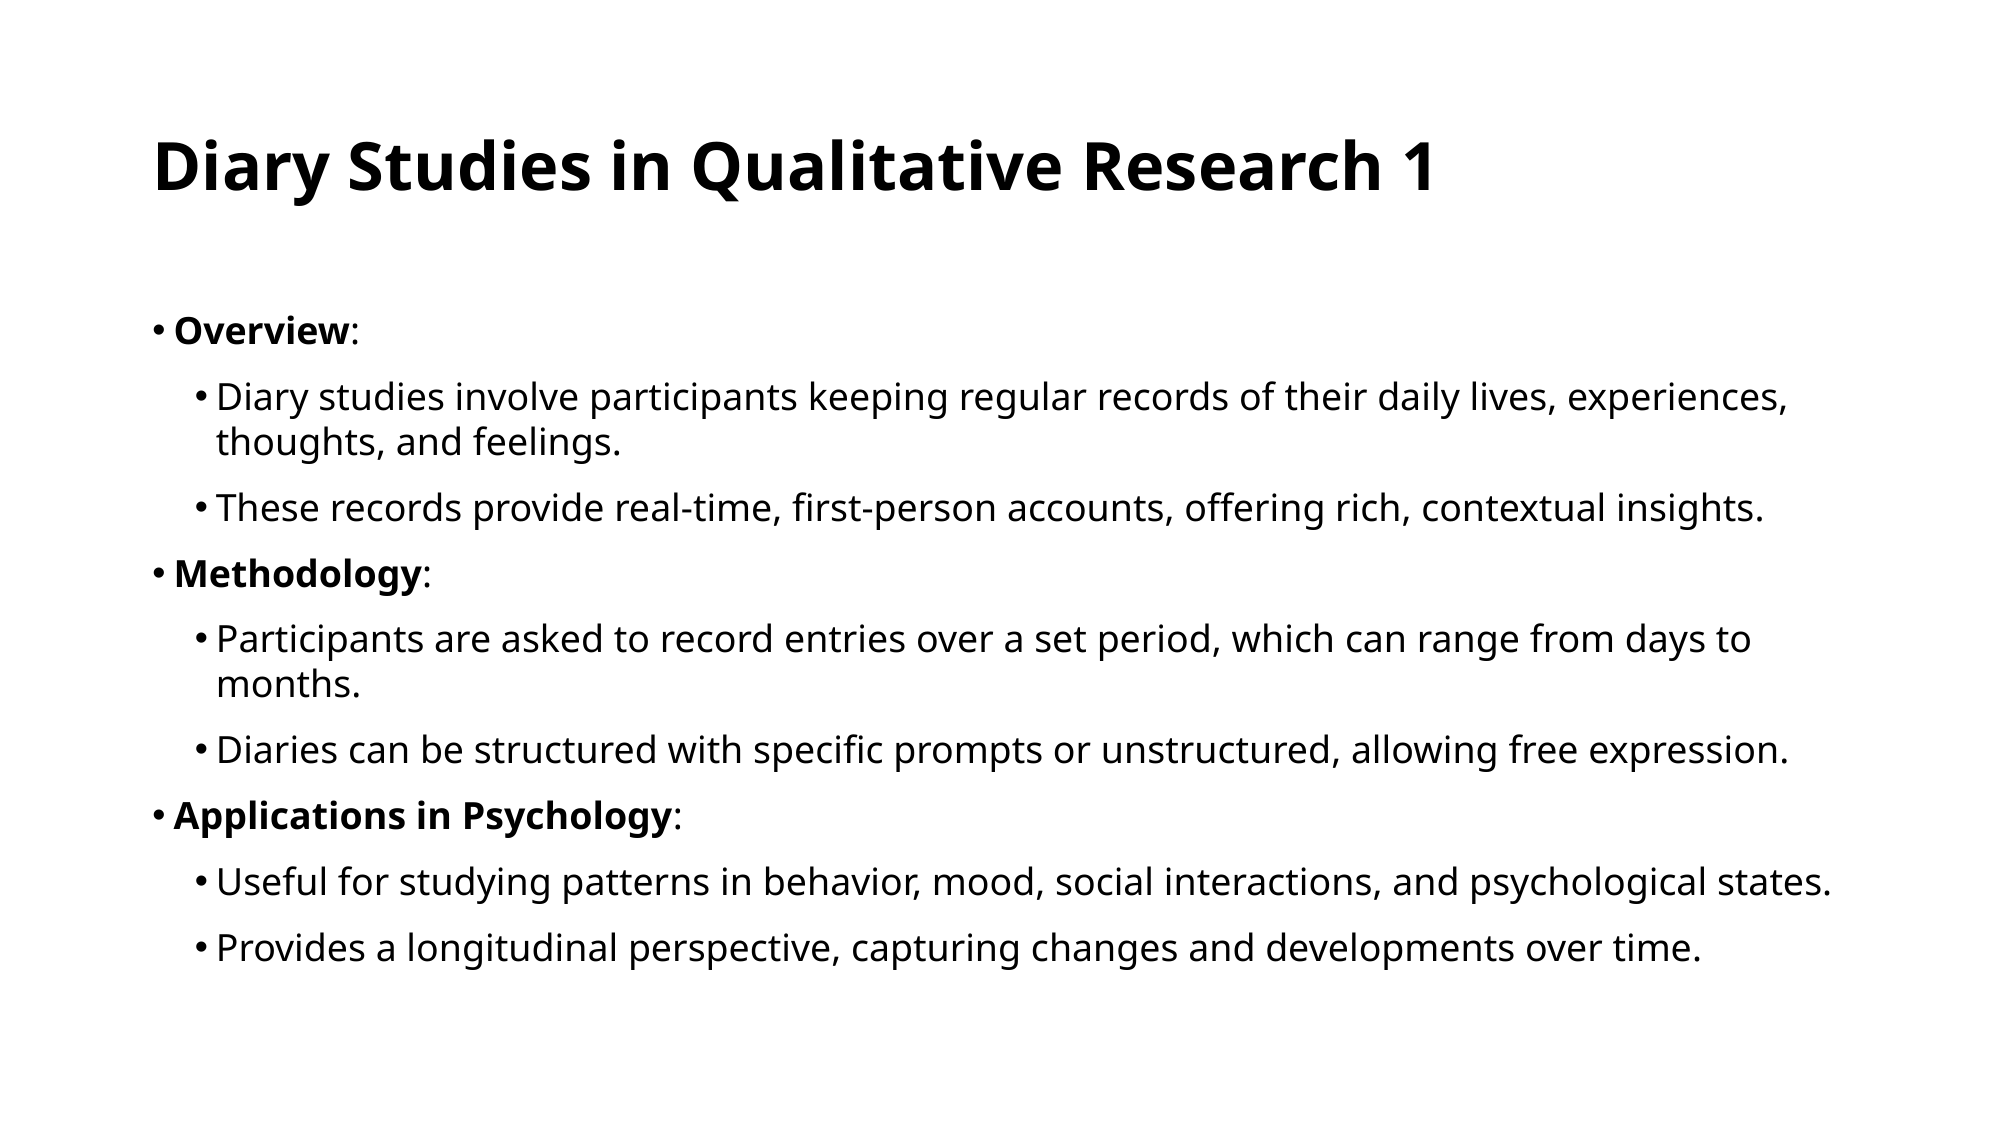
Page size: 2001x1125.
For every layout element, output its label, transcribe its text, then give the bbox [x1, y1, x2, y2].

title Diary Studies in Qualitative Research 1 [137, 59, 1779, 278]
list Overview: Diary studies involve participants keeping regular records of their daily lives, experiences, thoughts, and feelings. These records provide real-time, first-person accounts, offering rich, contextual insights. Methodology: Participants are asked to record entries over a set period, which can range from days to months. Diaries can be structured with specific prompts or unstructured, allowing free expression. Applications in Psychology: Useful for studying patterns in behavior, mood, social interactions, and psychological states. Provides a longitudinal perspective, capturing changes and developments over time. [137, 299, 1863, 1014]
